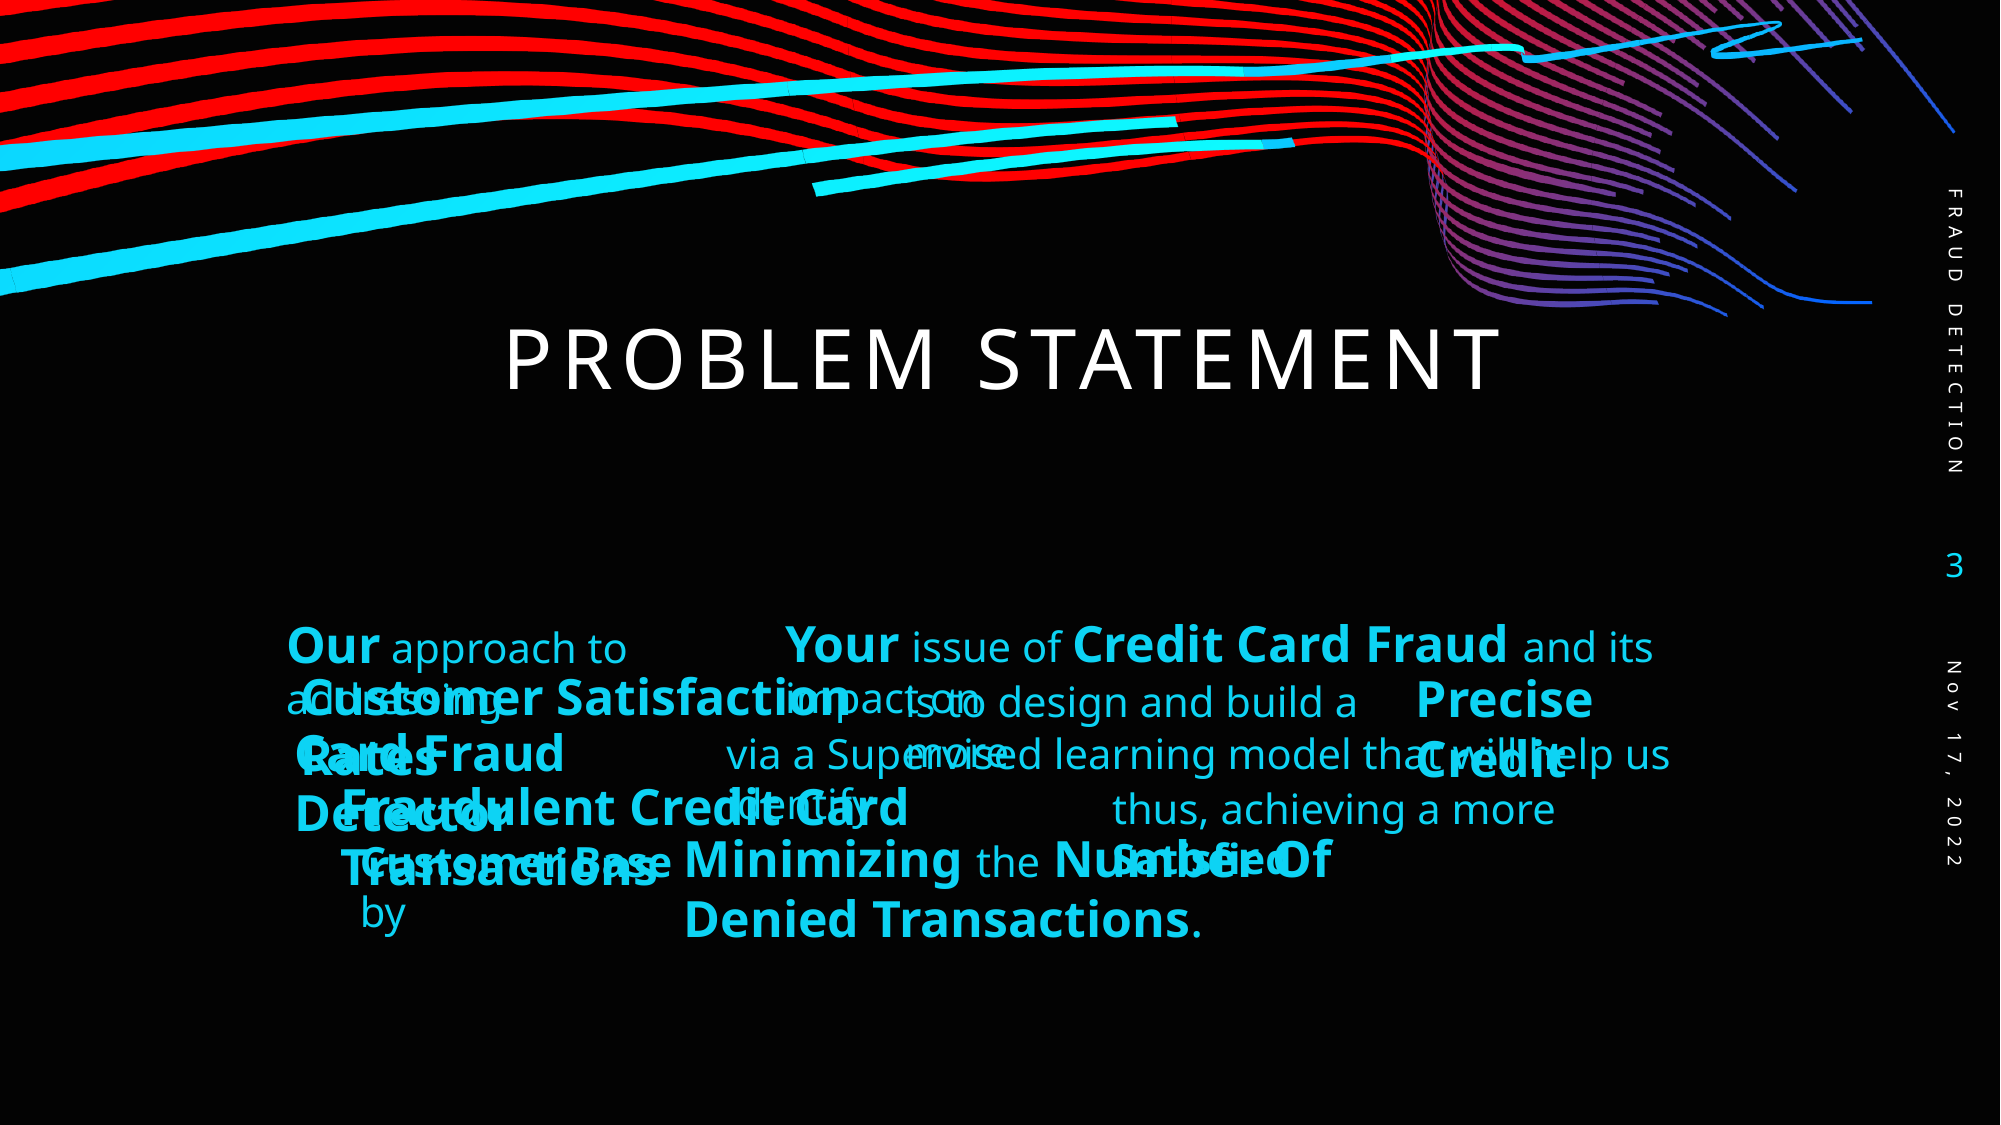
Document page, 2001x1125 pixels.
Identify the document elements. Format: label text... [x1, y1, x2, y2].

text_box Fraudulent Credit Card Transactions [326, 767, 1097, 903]
title Problem Statement [375, 309, 1629, 399]
text_box Card Fraud Detector [279, 714, 732, 849]
text_box Your issue of Credit Card Fraud and its impact on [770, 604, 1767, 730]
footer Fraud detection [1926, 33, 1987, 489]
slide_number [1925, 645, 1986, 1080]
text_box Minimizing the Number Of Denied Transactions. [669, 819, 1666, 955]
text_box Customer Base by [344, 828, 669, 944]
text_box Customer Satisfaction Rates [285, 658, 911, 720]
text_box thus, achieving a more Satisfied [1097, 775, 1687, 891]
text_box via a Supervised learning model that will help us identify [1426, 720, 1733, 836]
text_box Precise Credit [1401, 659, 1718, 720]
text_box Our approach to addressing [271, 605, 770, 731]
text_box via a Supervised learning model that will help us identify [711, 720, 890, 767]
slide_number 3 [1889, 519, 1980, 615]
text_box is to design and build a more [890, 668, 1426, 784]
picture [0, 0, 2000, 1125]
